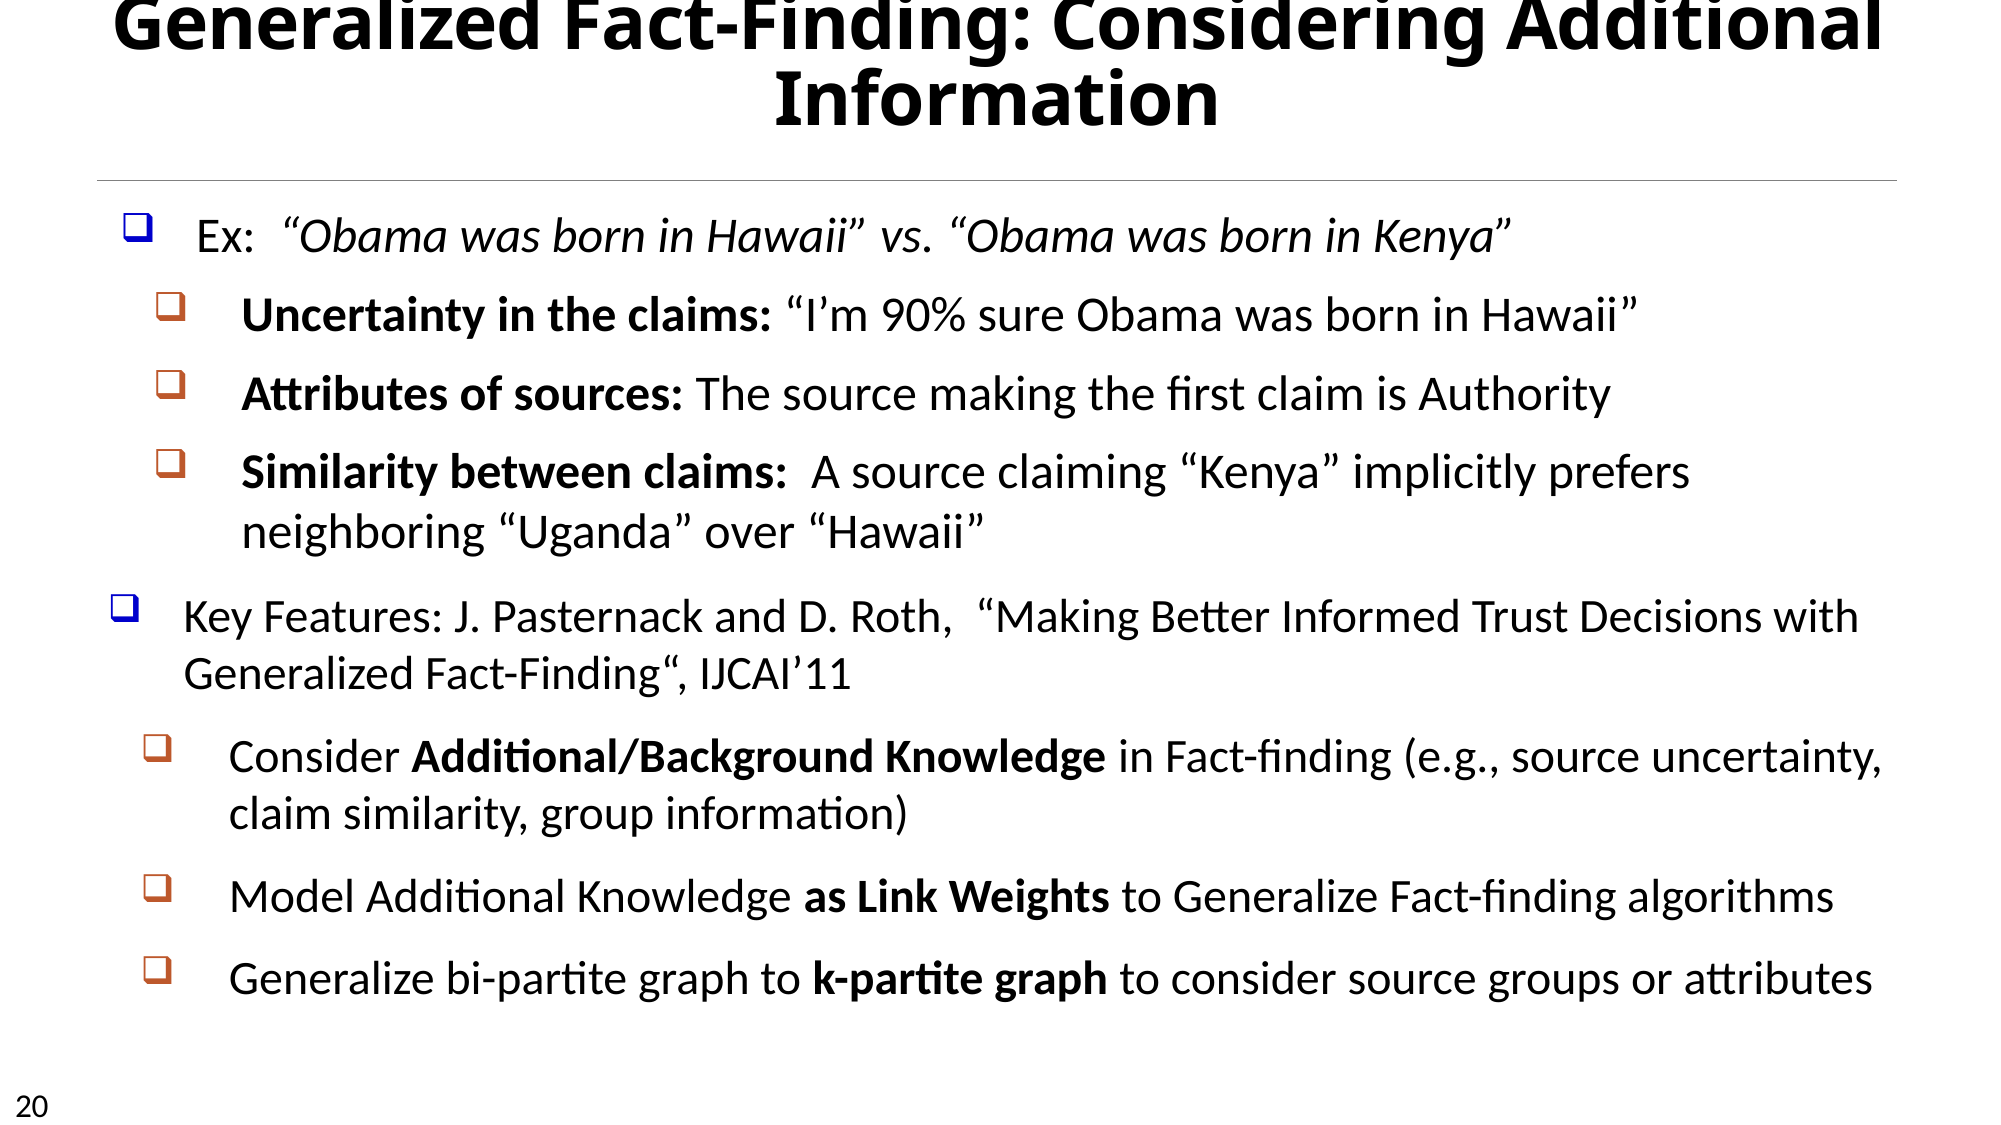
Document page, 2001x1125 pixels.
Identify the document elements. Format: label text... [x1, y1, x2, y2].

list Ex: “Obama was born in Hawaii” vs. “Obama was born in Kenya” Uncertainty in the claims: “I’m 90% sure Obama was born in Hawaii” Attributes of sources: The source making the first claim is Authority Similarity between claims: A source claiming “Kenya” implicitly prefers neighboring “Uganda” over “Hawaii” [105, 195, 1895, 546]
title Generalized Fact-Finding: Considering Additional Information [0, 21, 2000, 149]
text_box Key Features: J. Pasternack and D. Roth, “Making Better Informed Trust Decisions with Generalized Fact-Finding“, IJCAI’11 Consider Additional/Background Knowledge in Fact-finding (e.g., source uncertainty, claim similarity, group information) Model Additional Knowledge as Link Weights to Generalize Fact-finding algorithms Generalize bi-partite graph to k-partite graph to consider source groups or attributes [92, 577, 1941, 1023]
